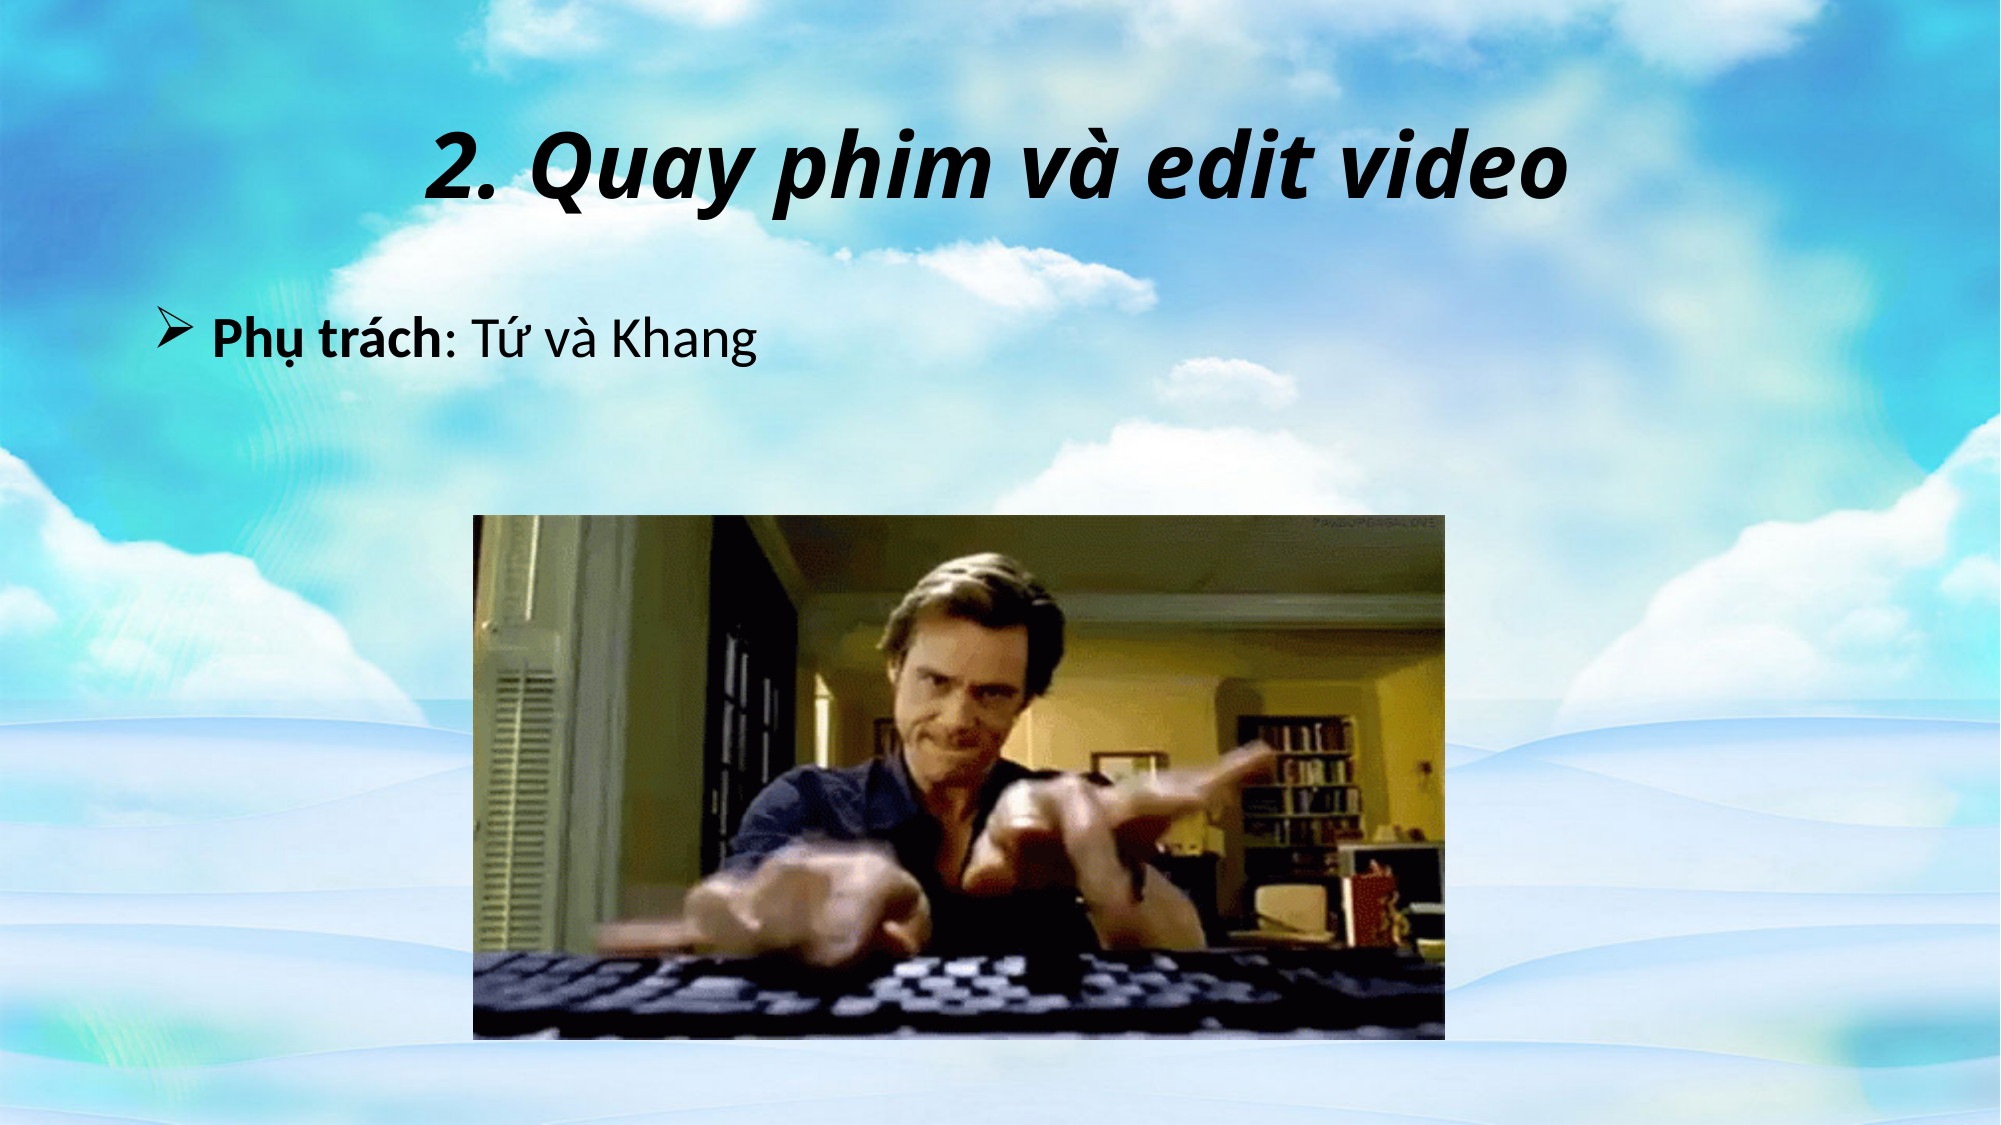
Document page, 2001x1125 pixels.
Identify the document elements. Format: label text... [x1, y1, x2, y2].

title 2. Quay phim và edit video [137, 59, 1863, 278]
picture [0, 0, 2001, 1125]
list Phụ trách: Tứ và Khang [137, 299, 1863, 1014]
